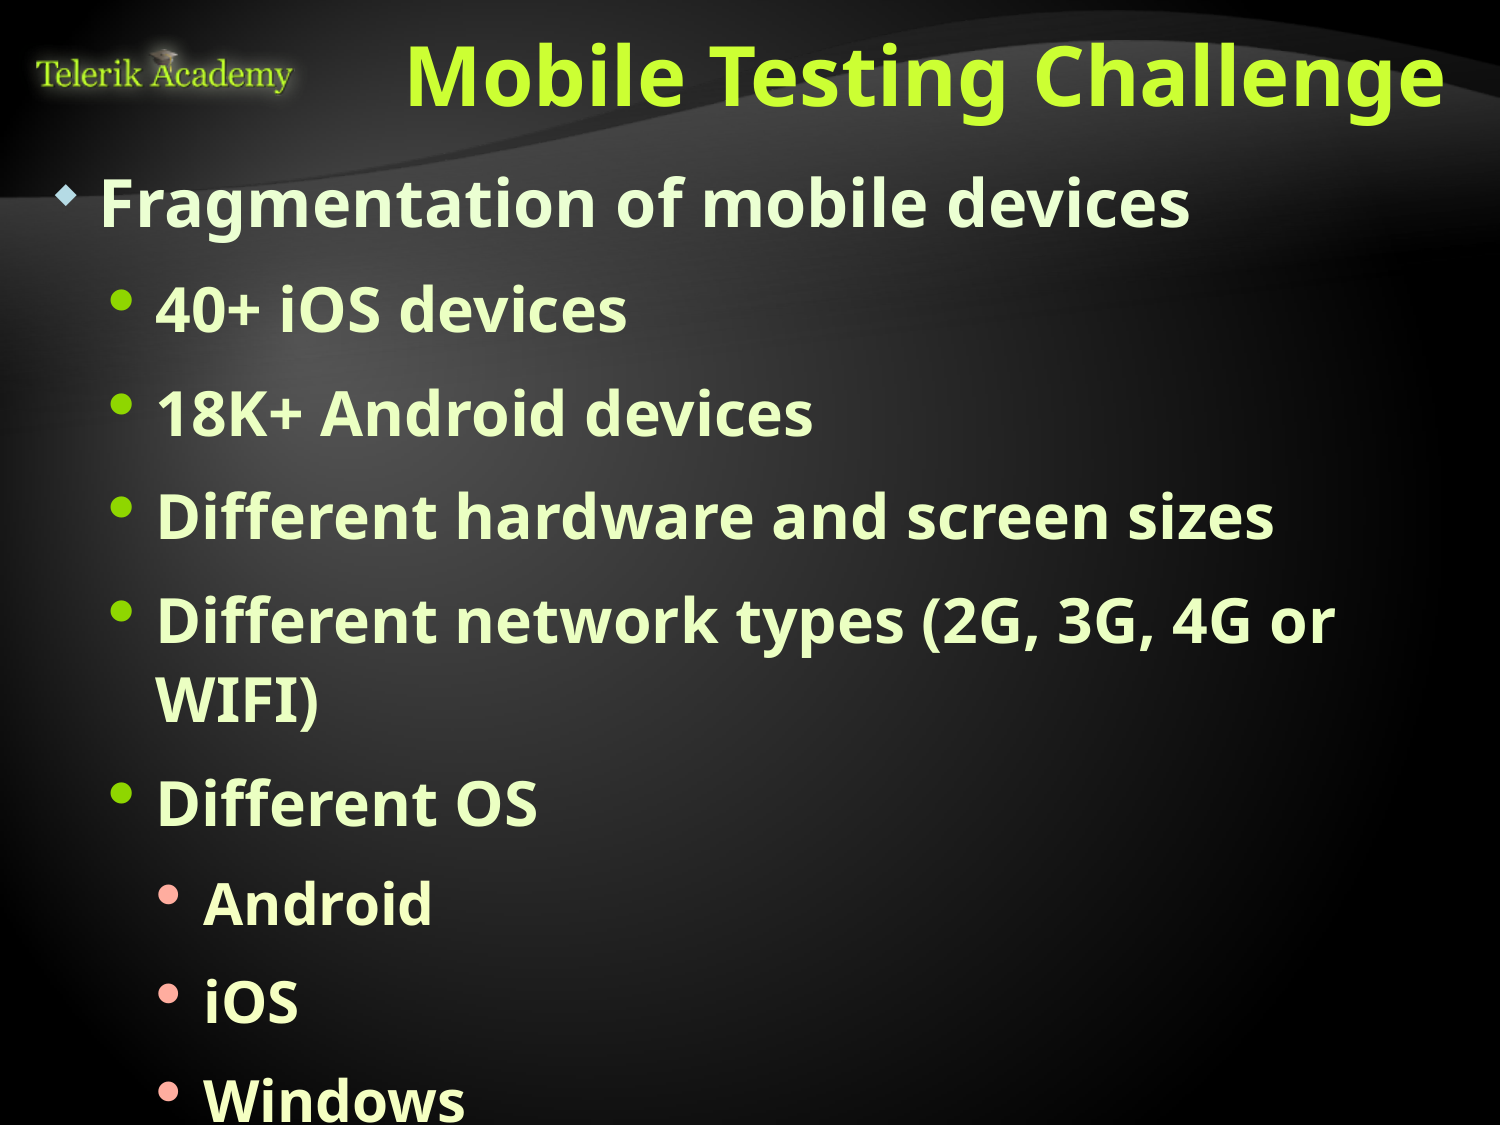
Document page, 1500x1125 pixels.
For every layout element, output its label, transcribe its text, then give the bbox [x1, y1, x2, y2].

title Mobile Testing Challenge [300, 12, 1463, 149]
picture [0, 0, 1500, 1125]
list Fragmentation of mobile devices 40+ iOS devices 18K+ Android devices Different hardware and screen sizes Different network types (2G, 3G, 4G or WIFI) Different OS Android iOS Windows [37, 149, 1463, 1100]
